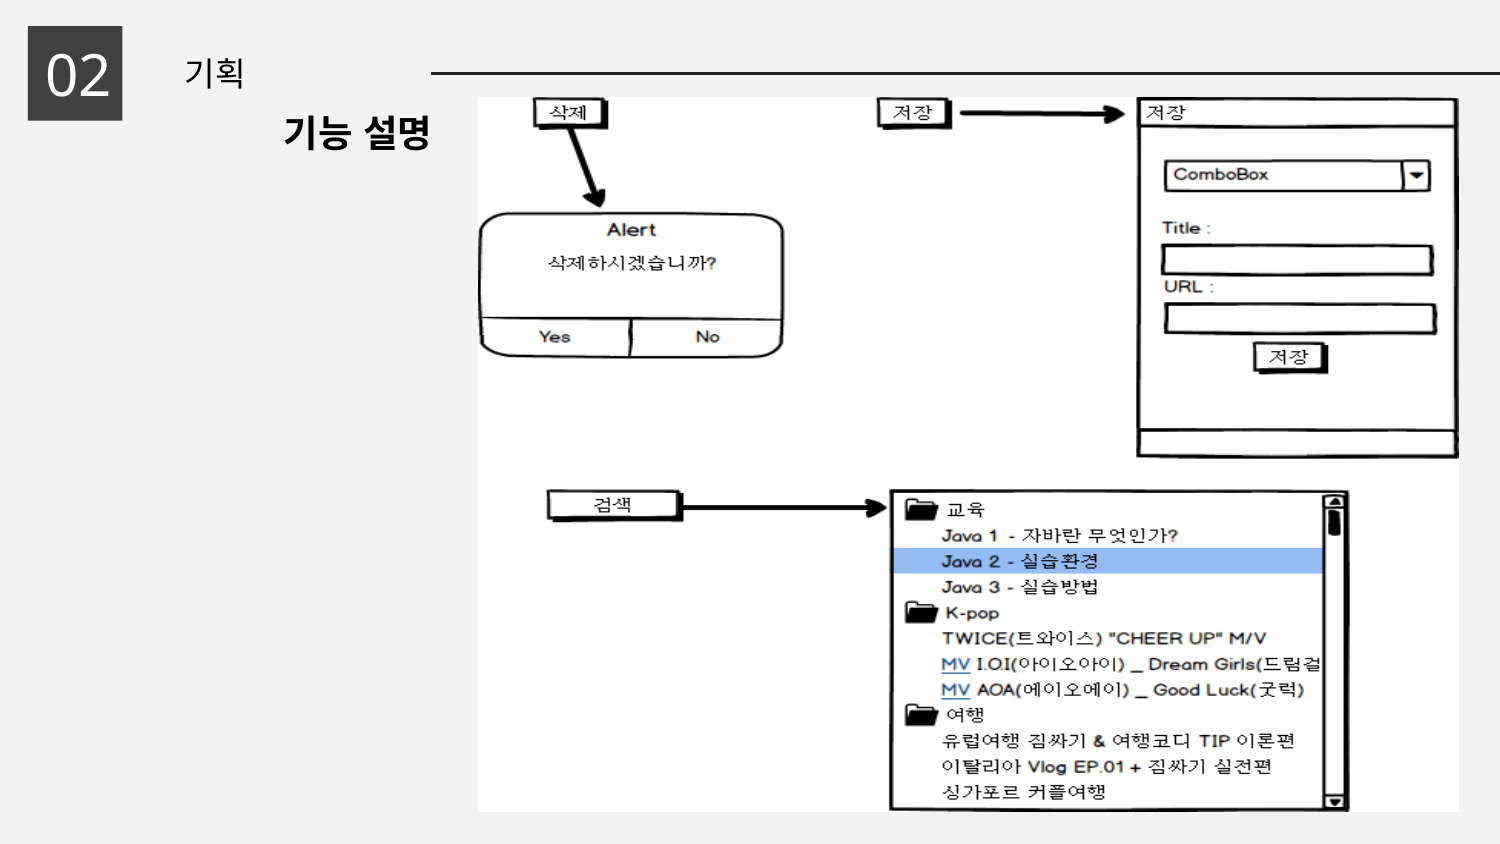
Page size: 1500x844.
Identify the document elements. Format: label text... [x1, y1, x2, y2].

text_box 02 [30, 30, 128, 116]
text_box 기능 설명 [269, 102, 448, 163]
text_box [26, 24, 125, 123]
text_box 기획 [170, 45, 261, 101]
picture [477, 97, 1459, 812]
